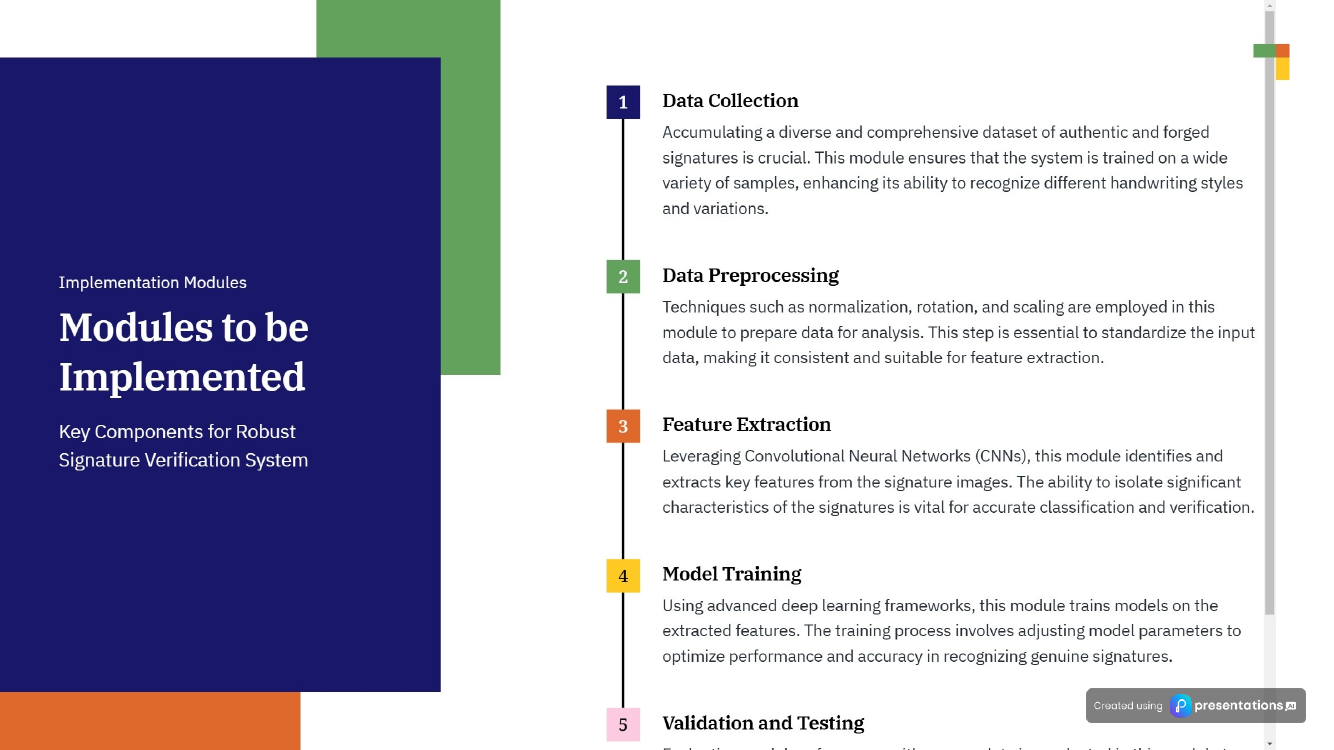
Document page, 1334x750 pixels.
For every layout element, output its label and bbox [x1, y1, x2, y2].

text_box [0, 0, 1306, 750]
